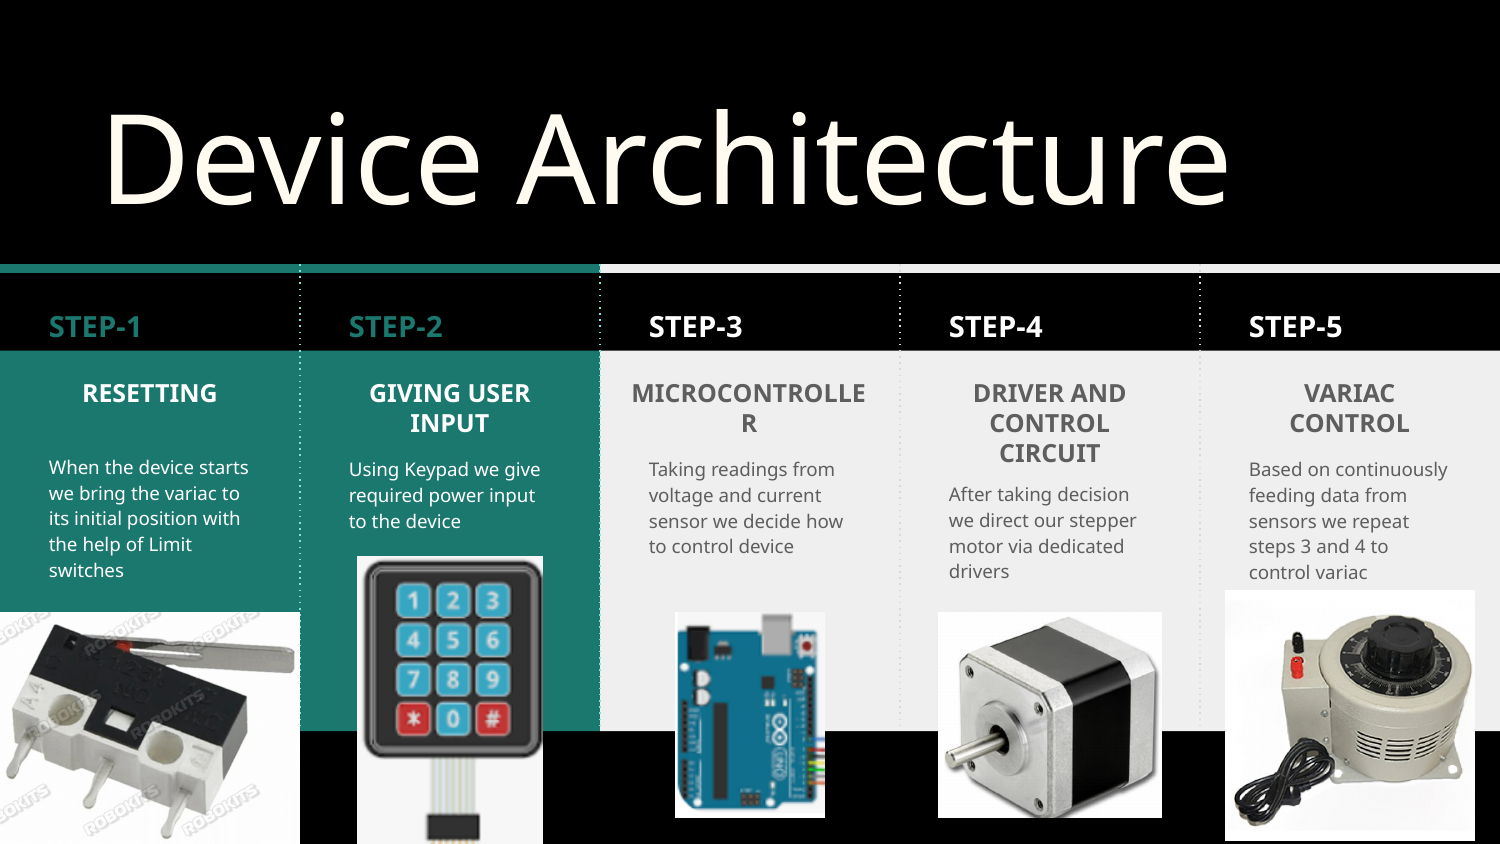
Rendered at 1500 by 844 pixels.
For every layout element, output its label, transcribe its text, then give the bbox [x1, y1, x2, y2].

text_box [601, 263, 901, 732]
picture [674, 612, 826, 818]
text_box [901, 263, 1201, 732]
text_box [301, 263, 601, 732]
picture [1224, 590, 1476, 841]
picture [938, 612, 1162, 818]
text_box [0, 263, 301, 612]
picture [0, 612, 301, 844]
picture [356, 555, 544, 844]
title Device Architecture [84, 0, 1416, 245]
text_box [1201, 263, 1500, 732]
